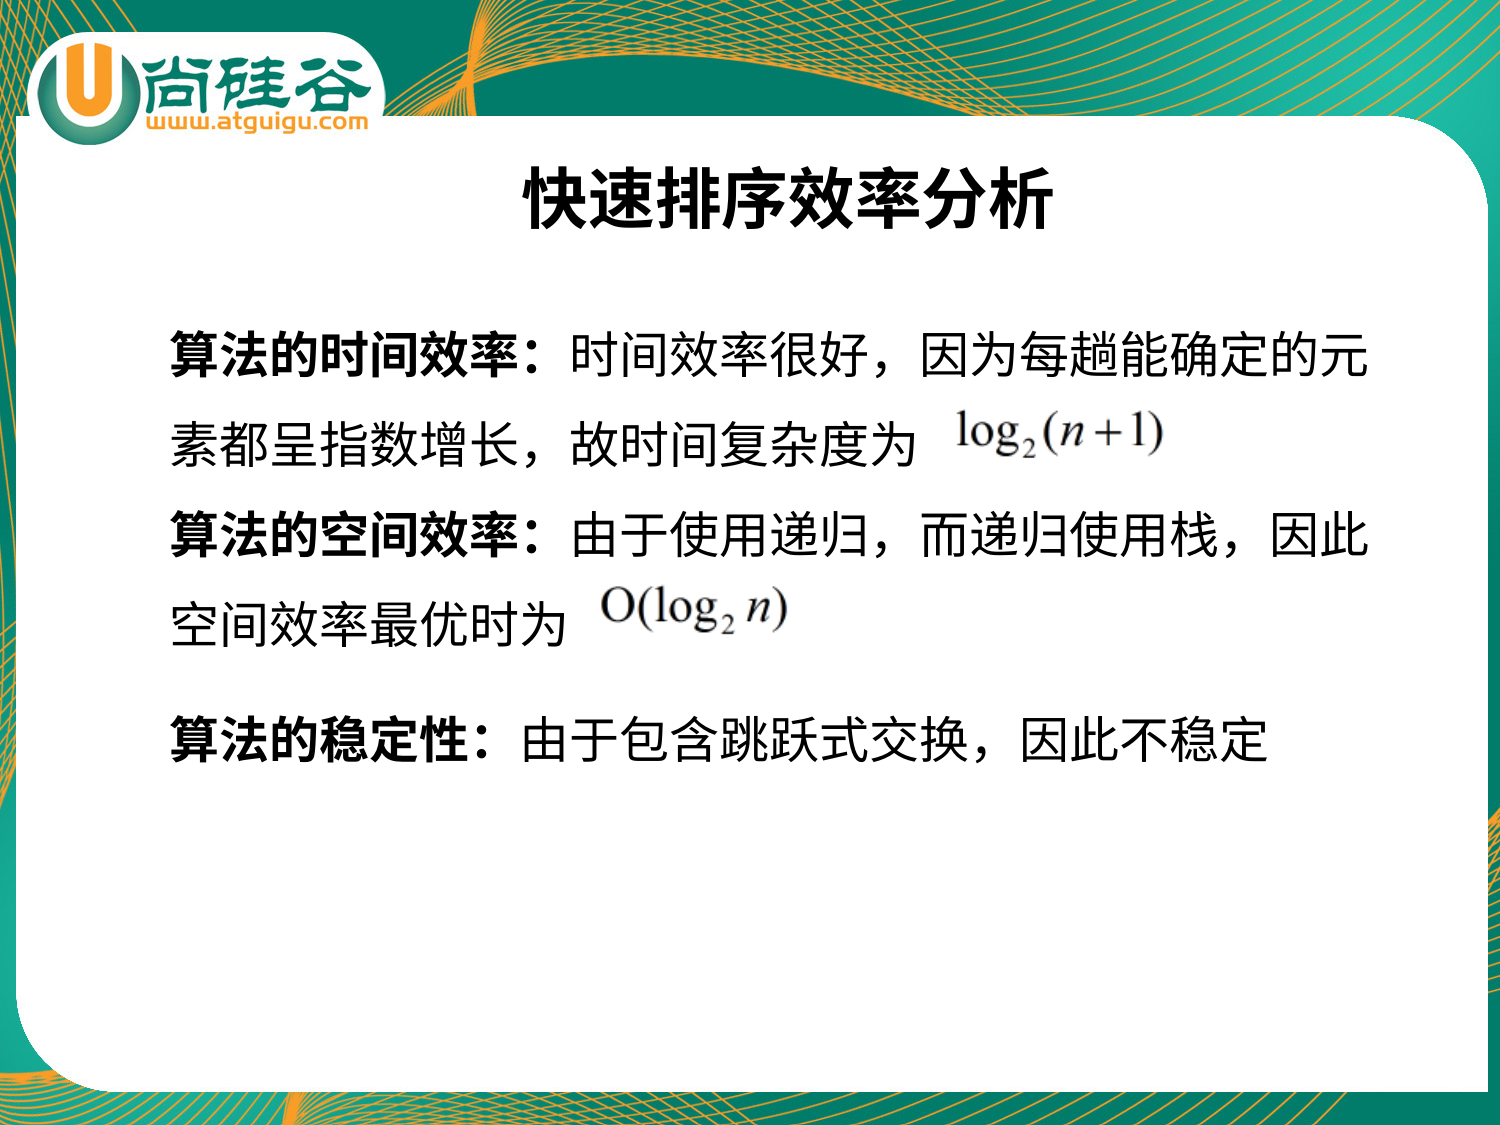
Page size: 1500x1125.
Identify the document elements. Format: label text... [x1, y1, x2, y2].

picture [0, 0, 1500, 1125]
text_box 快速排序效率分析 [506, 148, 1081, 244]
text_box 算法的时间效率：时间效率很好，因为每趟能确定的元素都呈指数增长，故时间复杂度为 算法的空间效率：由于使用递归，而递归使用栈，因此空间效率最优时为 算法的稳定性：由于包含跳跃式交换，因此不稳定 [154, 285, 1395, 776]
